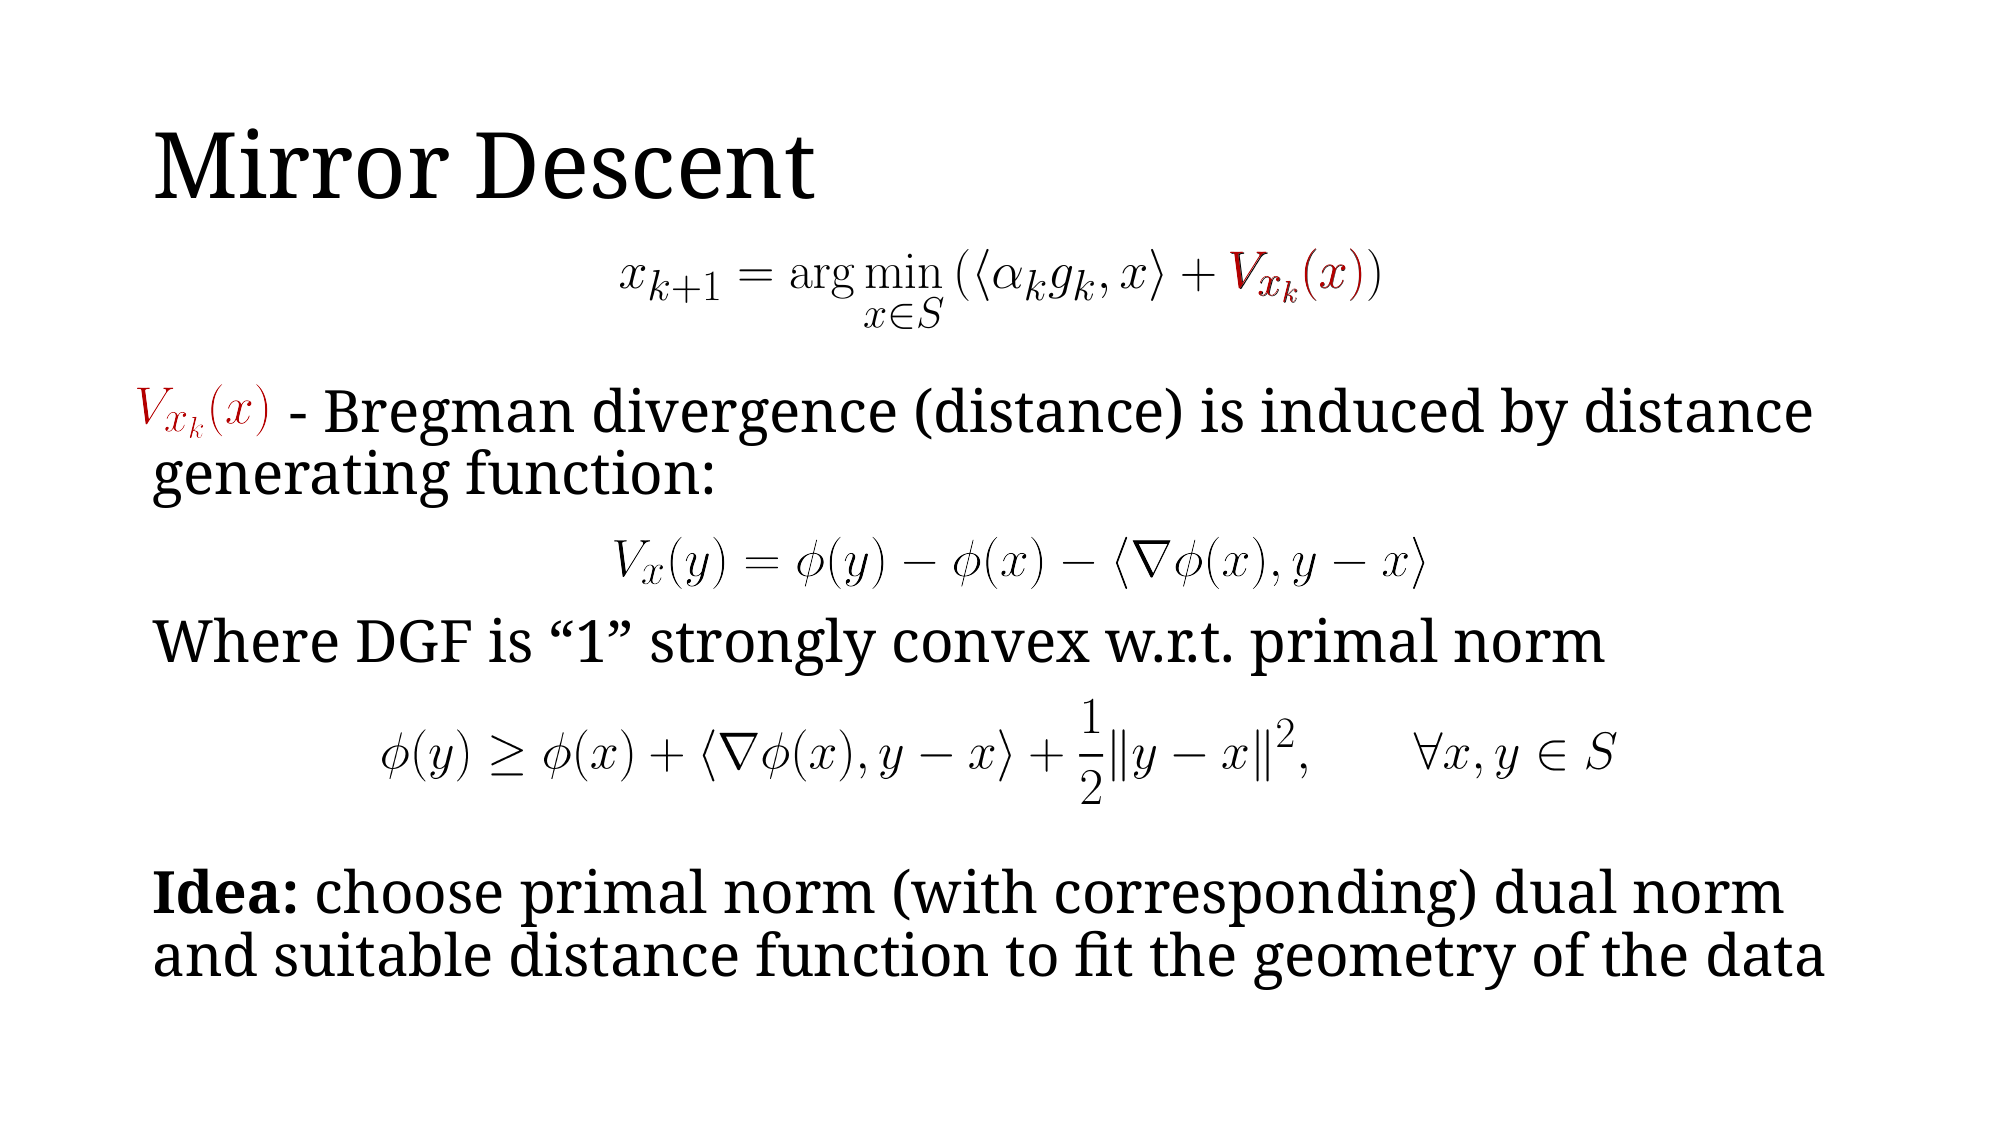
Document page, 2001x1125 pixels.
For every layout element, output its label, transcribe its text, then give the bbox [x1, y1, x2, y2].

picture [137, 383, 269, 438]
title Mirror Descent [137, 59, 1863, 278]
picture [382, 697, 1618, 804]
list - Bregman divergence (distance) is induced by distance generating function: Where DGF is “1” strongly convex w.r.t. primal norm Idea: choose primal norm (with corresponding) dual norm and suitable distance function to fit the geometry of the data [137, 374, 1903, 1066]
picture [620, 247, 1380, 329]
picture [614, 536, 1426, 589]
